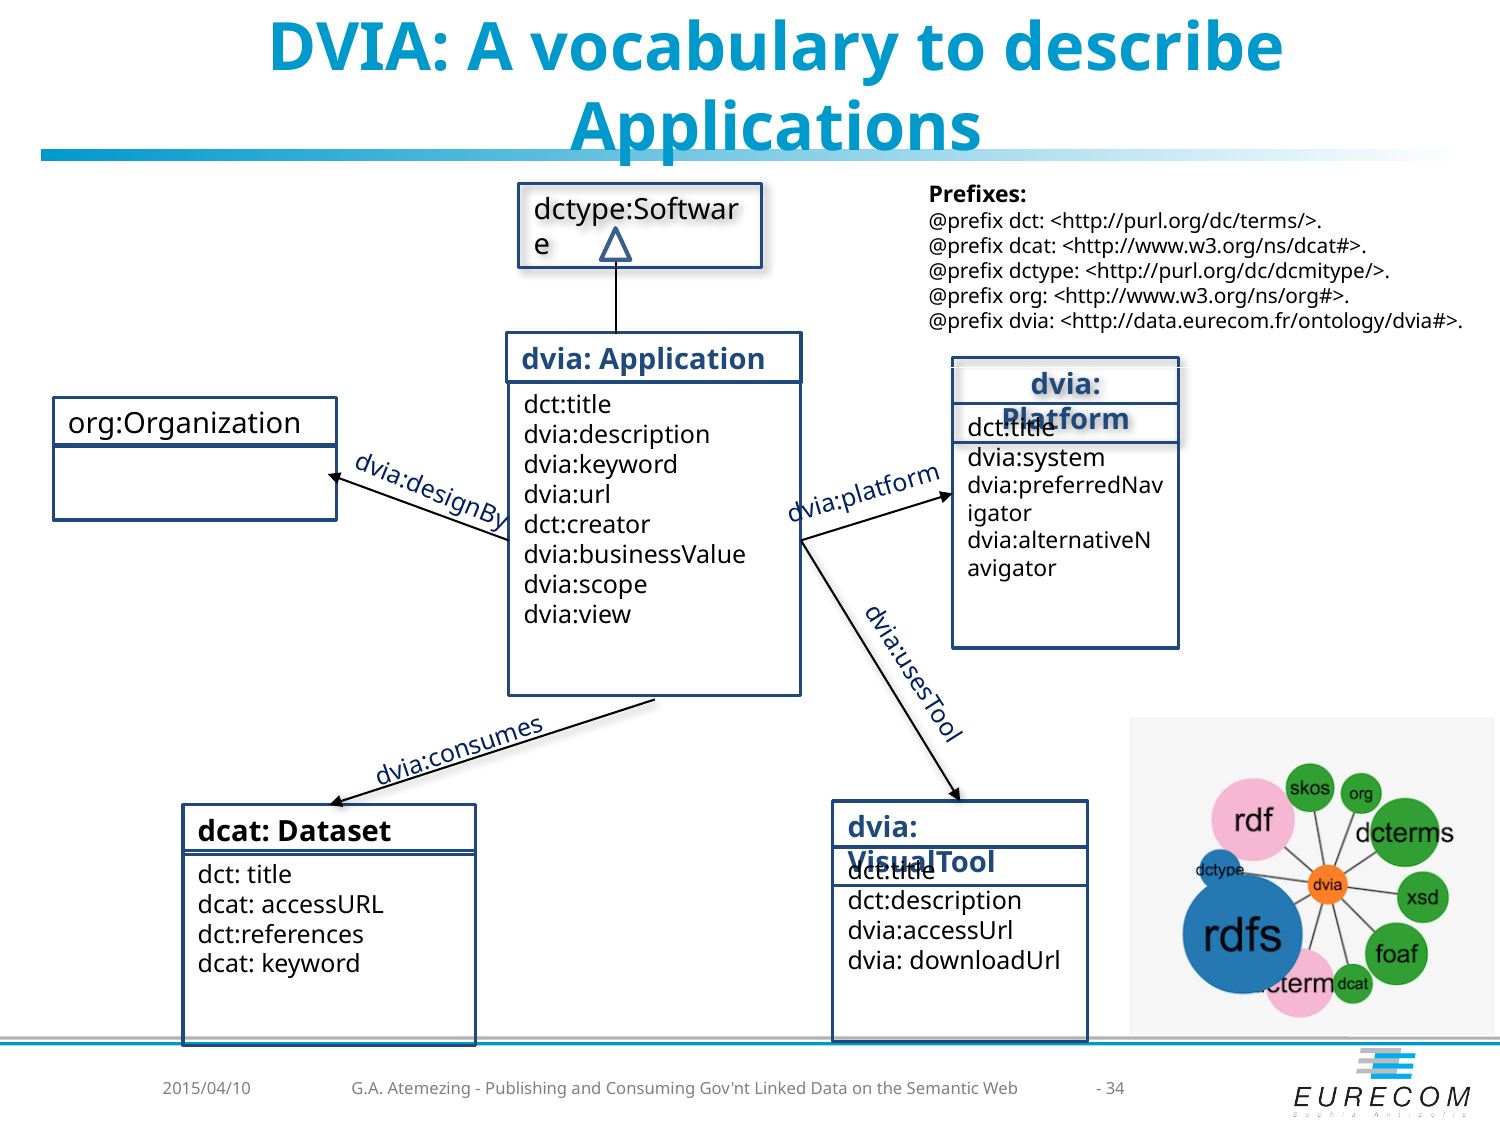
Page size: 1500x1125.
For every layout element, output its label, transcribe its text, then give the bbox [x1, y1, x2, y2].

picture [1129, 716, 1495, 1036]
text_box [52, 172, 1418, 1048]
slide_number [147, 1070, 325, 1103]
footer G.A. Atemezing - Publishing and Consuming Gov'nt Linked Data on the Semantic Web [336, 1070, 1069, 1107]
title DVIA: A vocabulary to describe Applications [52, 30, 1500, 138]
slide_number - 34 [1080, 1070, 1200, 1103]
picture [1293, 1048, 1477, 1118]
